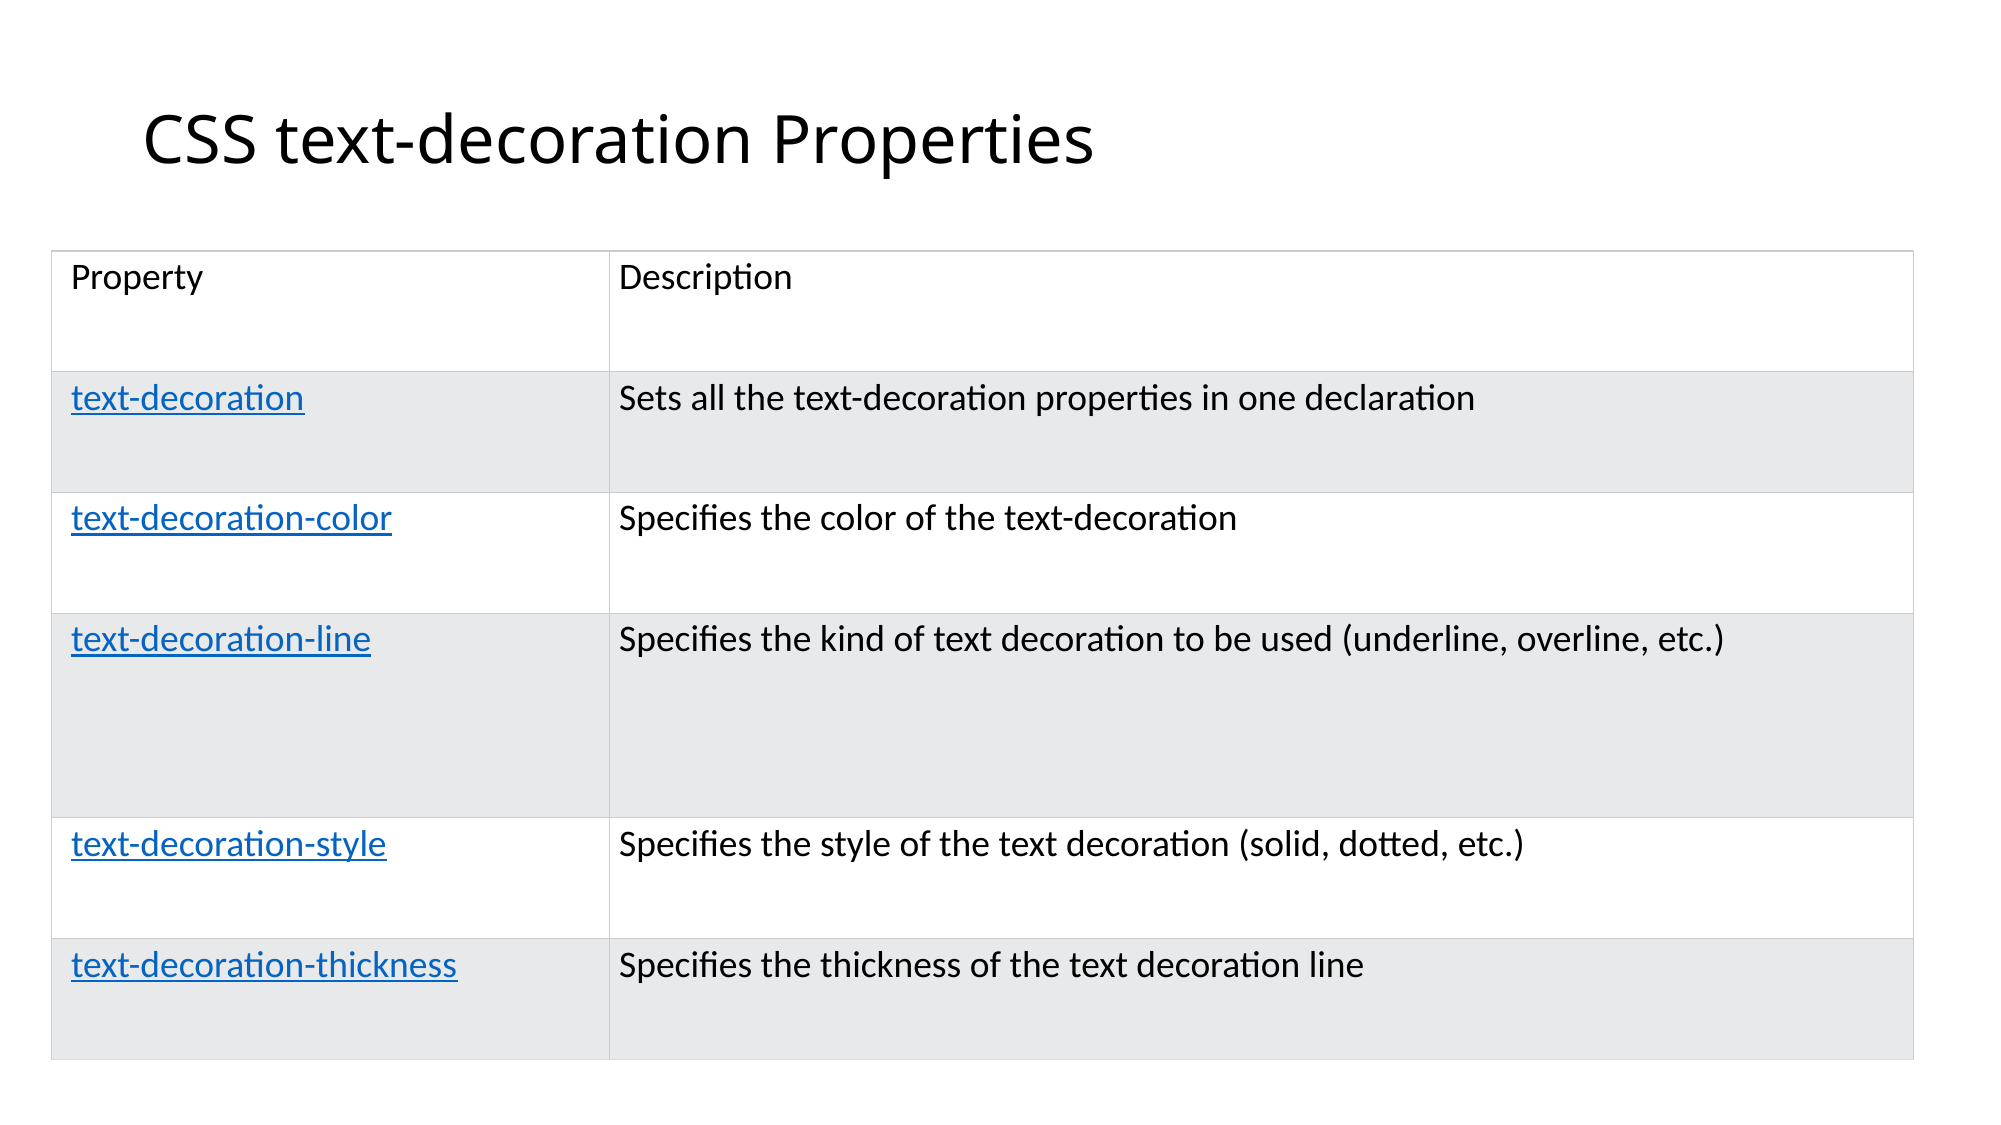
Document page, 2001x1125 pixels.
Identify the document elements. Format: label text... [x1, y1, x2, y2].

table_cell text-decoration-line [52, 614, 609, 817]
table_cell text-decoration [52, 372, 609, 492]
table_cell text-decoration-color [52, 493, 609, 613]
table_cell Sets all the text-decoration properties in one declaration [610, 372, 1913, 492]
table_cell text-decoration-thickness [52, 939, 609, 1059]
table_cell text-decoration-style [52, 818, 609, 938]
table_header Description [610, 252, 1913, 371]
table_cell Specifies the color of the text-decoration [610, 493, 1913, 613]
table_cell Specifies the style of the text decoration (solid, dotted, etc.) [610, 818, 1913, 938]
table_cell Specifies the kind of text decoration to be used (underline, overline, etc.) [610, 614, 1913, 817]
table_cell Specifies the thickness of the text decoration line [610, 939, 1913, 1059]
text_box CSS text-decoration Properties [127, 89, 1128, 344]
table_header Property [52, 252, 609, 371]
